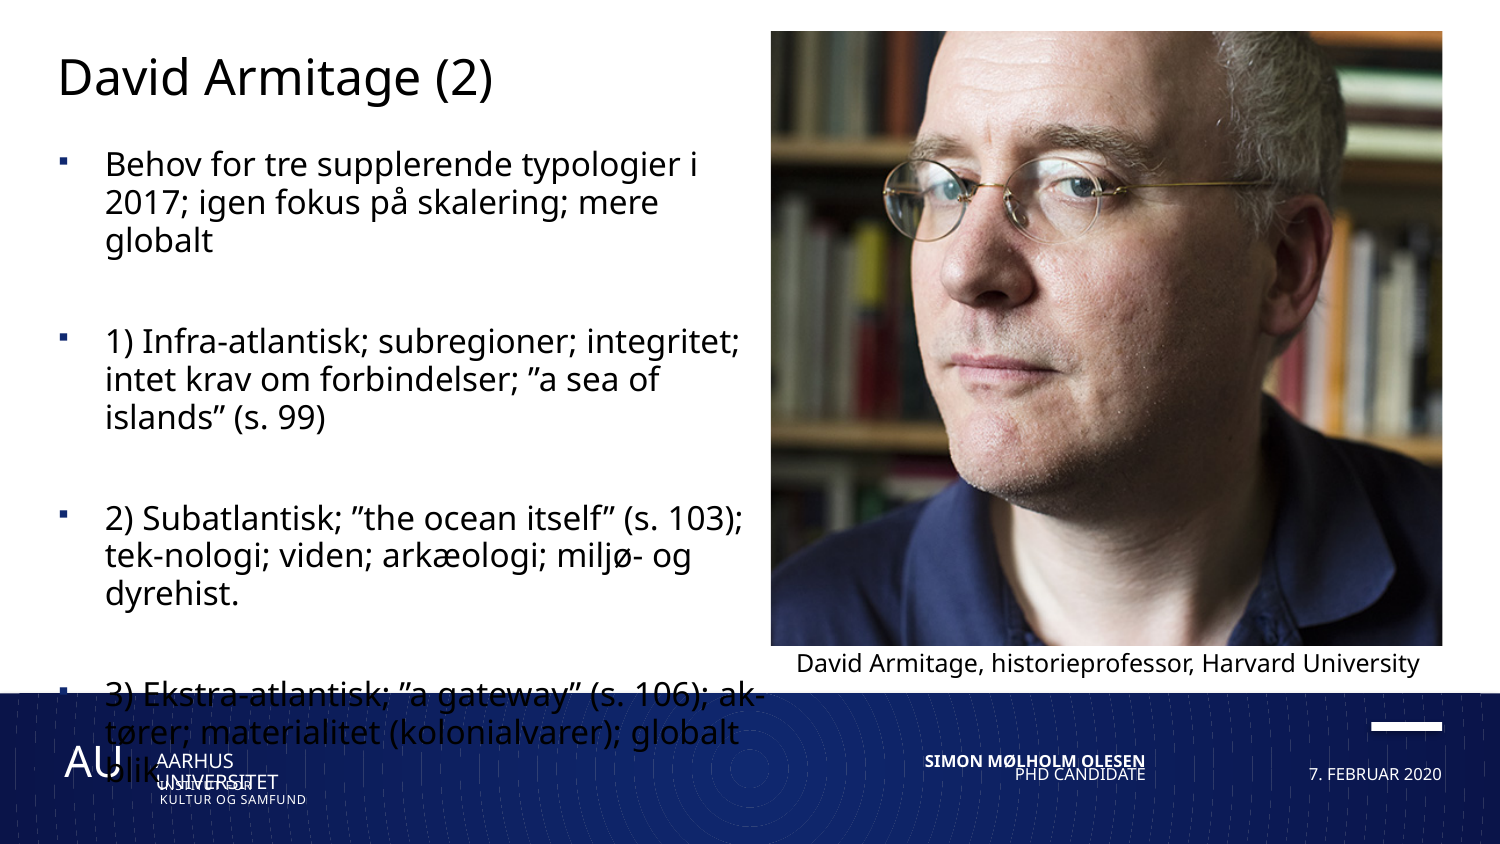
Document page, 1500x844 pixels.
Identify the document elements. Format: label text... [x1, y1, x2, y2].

picture [770, 31, 1443, 646]
title David Armitage (2) [57, 27, 730, 106]
list Behov for tre supplerende typologier i 2017; igen fokus på skalering; mere globalt 1) Infra-atlantisk; subregioner; integritet; intet krav om forbindelser; ”a sea of islands” (s. 99) 2) Subatlantisk; ”the ocean itself” (s. 103); tek-nologi; viden; arkæologi; miljø- og dyrehist. 3) Ekstra-atlantisk; ”a gateway” (s. 106); ak-tører; materialitet (kolonialvarer); globalt blik [57, 146, 772, 673]
text_box David Armitage, historieprofessor, Harvard University [781, 654, 1436, 679]
